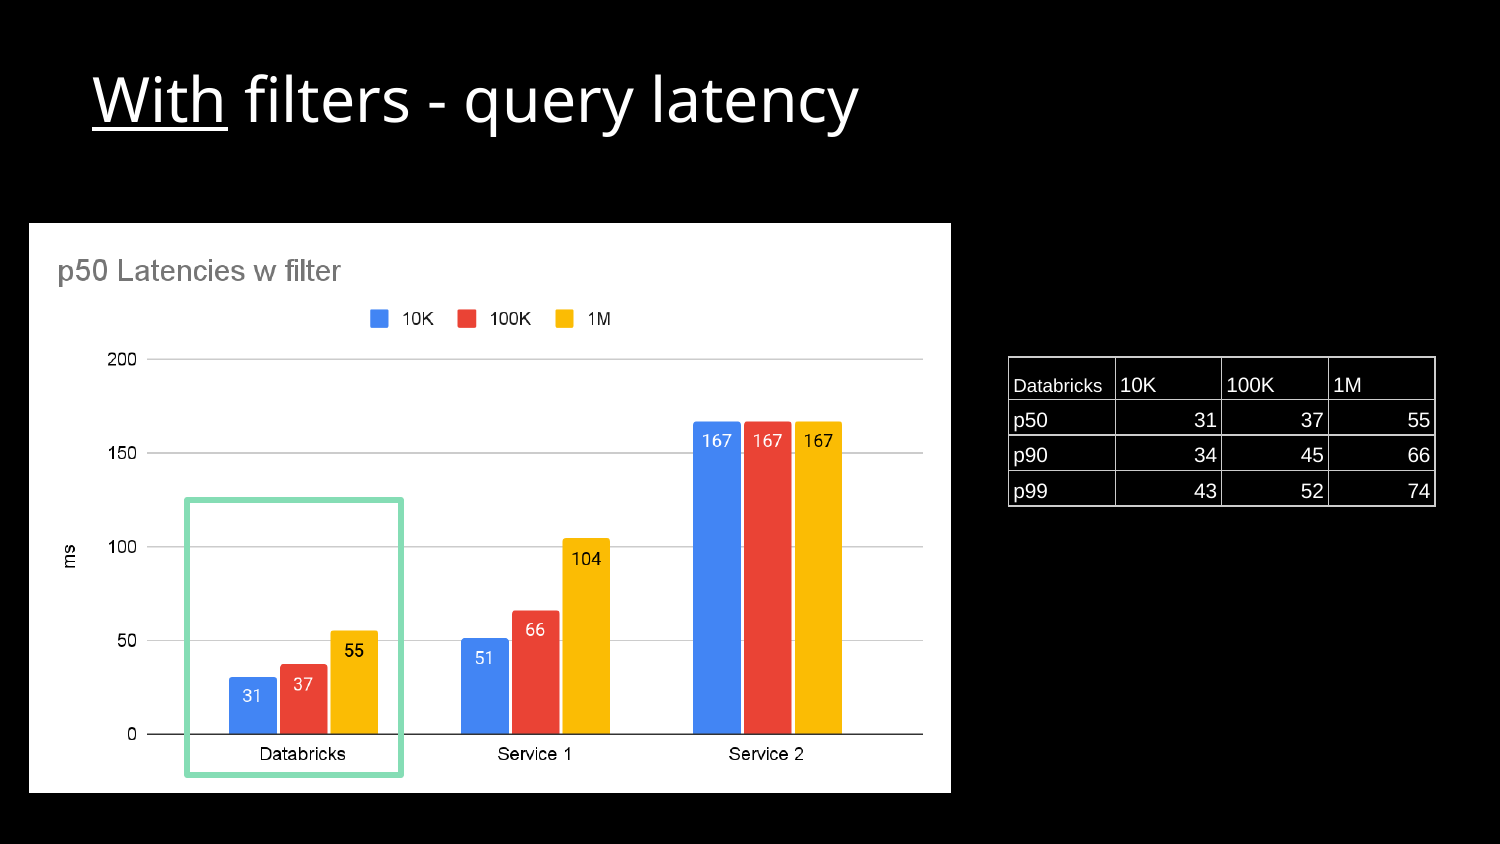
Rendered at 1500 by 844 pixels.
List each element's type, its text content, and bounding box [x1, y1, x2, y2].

table_cell p99 [1009, 471, 1115, 505]
title With filters - query latency [92, 65, 1404, 138]
table_header Databricks [1009, 358, 1115, 399]
table_cell p90 [1009, 436, 1115, 470]
table_header 100K [1222, 358, 1328, 399]
table_cell 45 [1222, 436, 1328, 470]
table_cell 43 [1116, 471, 1221, 505]
table_cell 37 [1222, 400, 1328, 434]
table_cell 31 [1116, 400, 1221, 434]
table_cell 55 [1329, 400, 1434, 434]
table_cell p50 [1009, 400, 1115, 434]
table_cell 66 [1329, 436, 1434, 470]
table_cell 52 [1222, 471, 1328, 505]
table_header 10K [1116, 358, 1221, 399]
table_cell 34 [1116, 436, 1221, 470]
table_header 1M [1329, 358, 1434, 399]
picture [29, 223, 951, 794]
table_cell 74 [1329, 471, 1434, 505]
